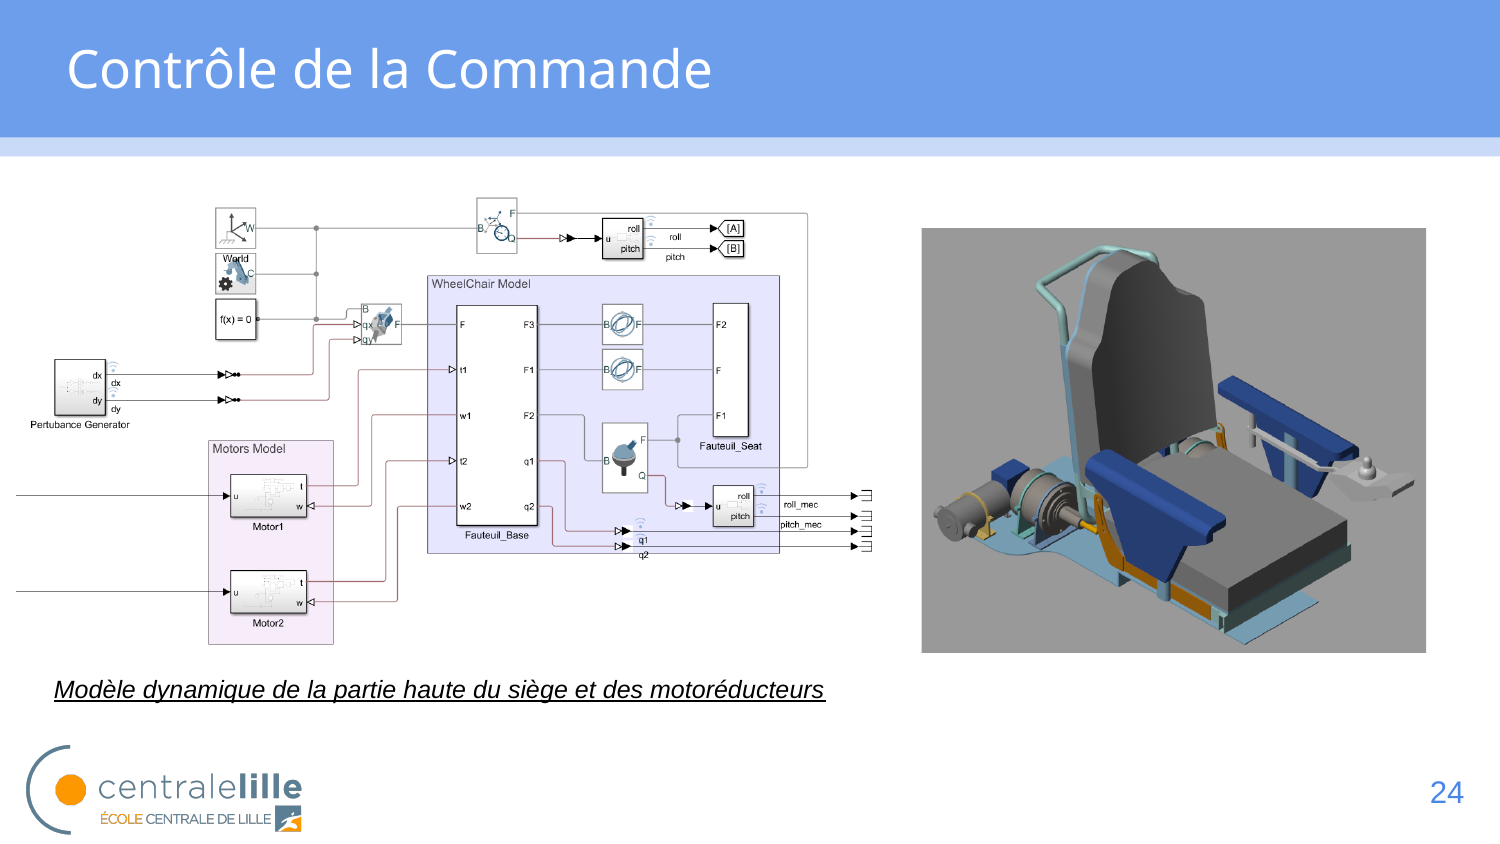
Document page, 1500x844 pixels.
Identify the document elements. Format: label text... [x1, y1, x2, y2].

text_box Modèle dynamique de la partie haute du siège et des motoréducteurs [38, 658, 922, 719]
picture [0, 719, 329, 844]
picture [921, 228, 1427, 654]
slide_number ‹#› [1389, 758, 1480, 824]
title Contrôle de la Commande [51, 20, 1449, 115]
picture [16, 190, 872, 654]
